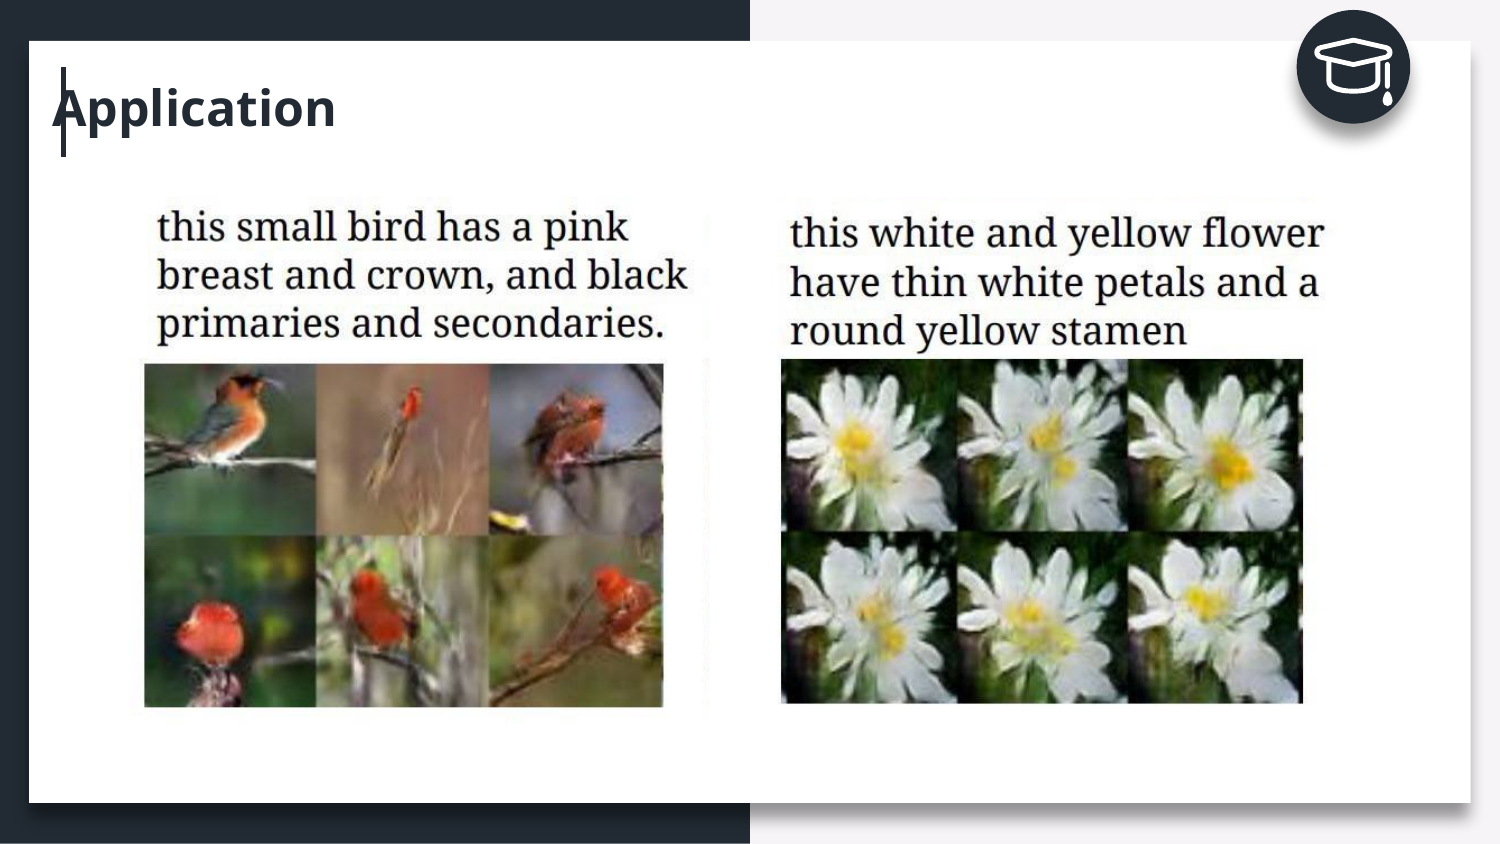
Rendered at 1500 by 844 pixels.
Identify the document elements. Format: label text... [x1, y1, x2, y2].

picture [745, 197, 1348, 725]
text_box Application [37, 69, 353, 144]
picture [112, 179, 710, 724]
